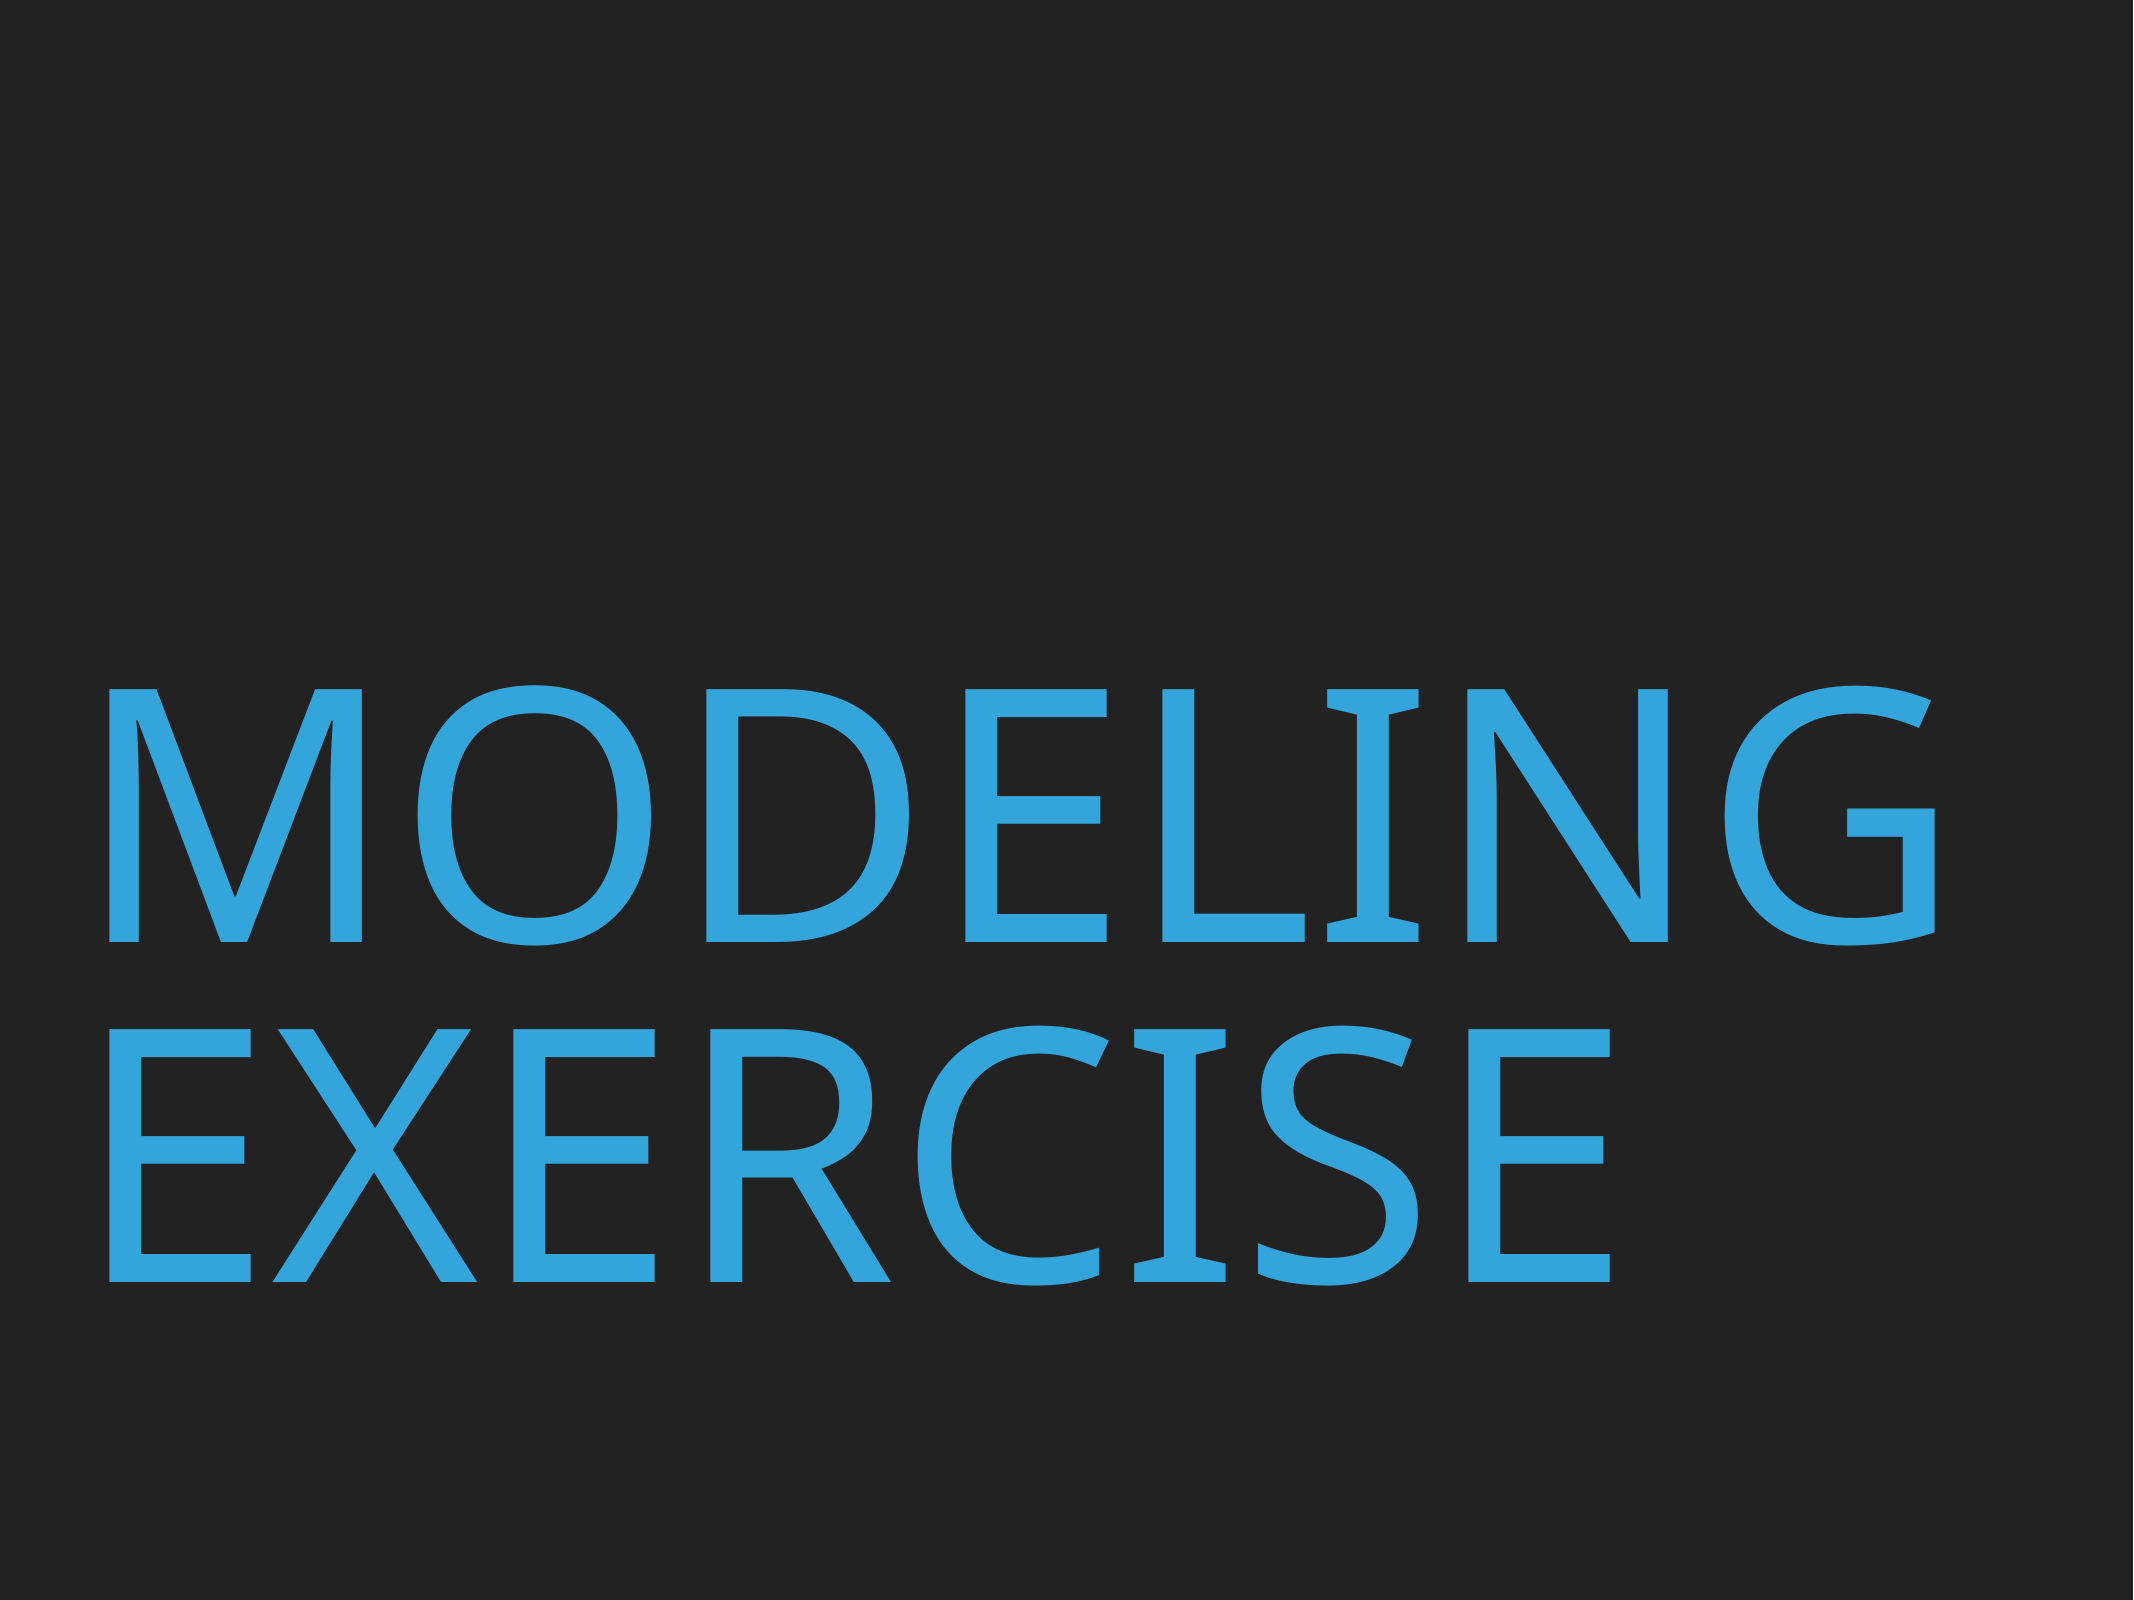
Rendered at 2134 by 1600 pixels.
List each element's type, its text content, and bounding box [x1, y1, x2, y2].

title Modeling exercise [66, 661, 2068, 1405]
